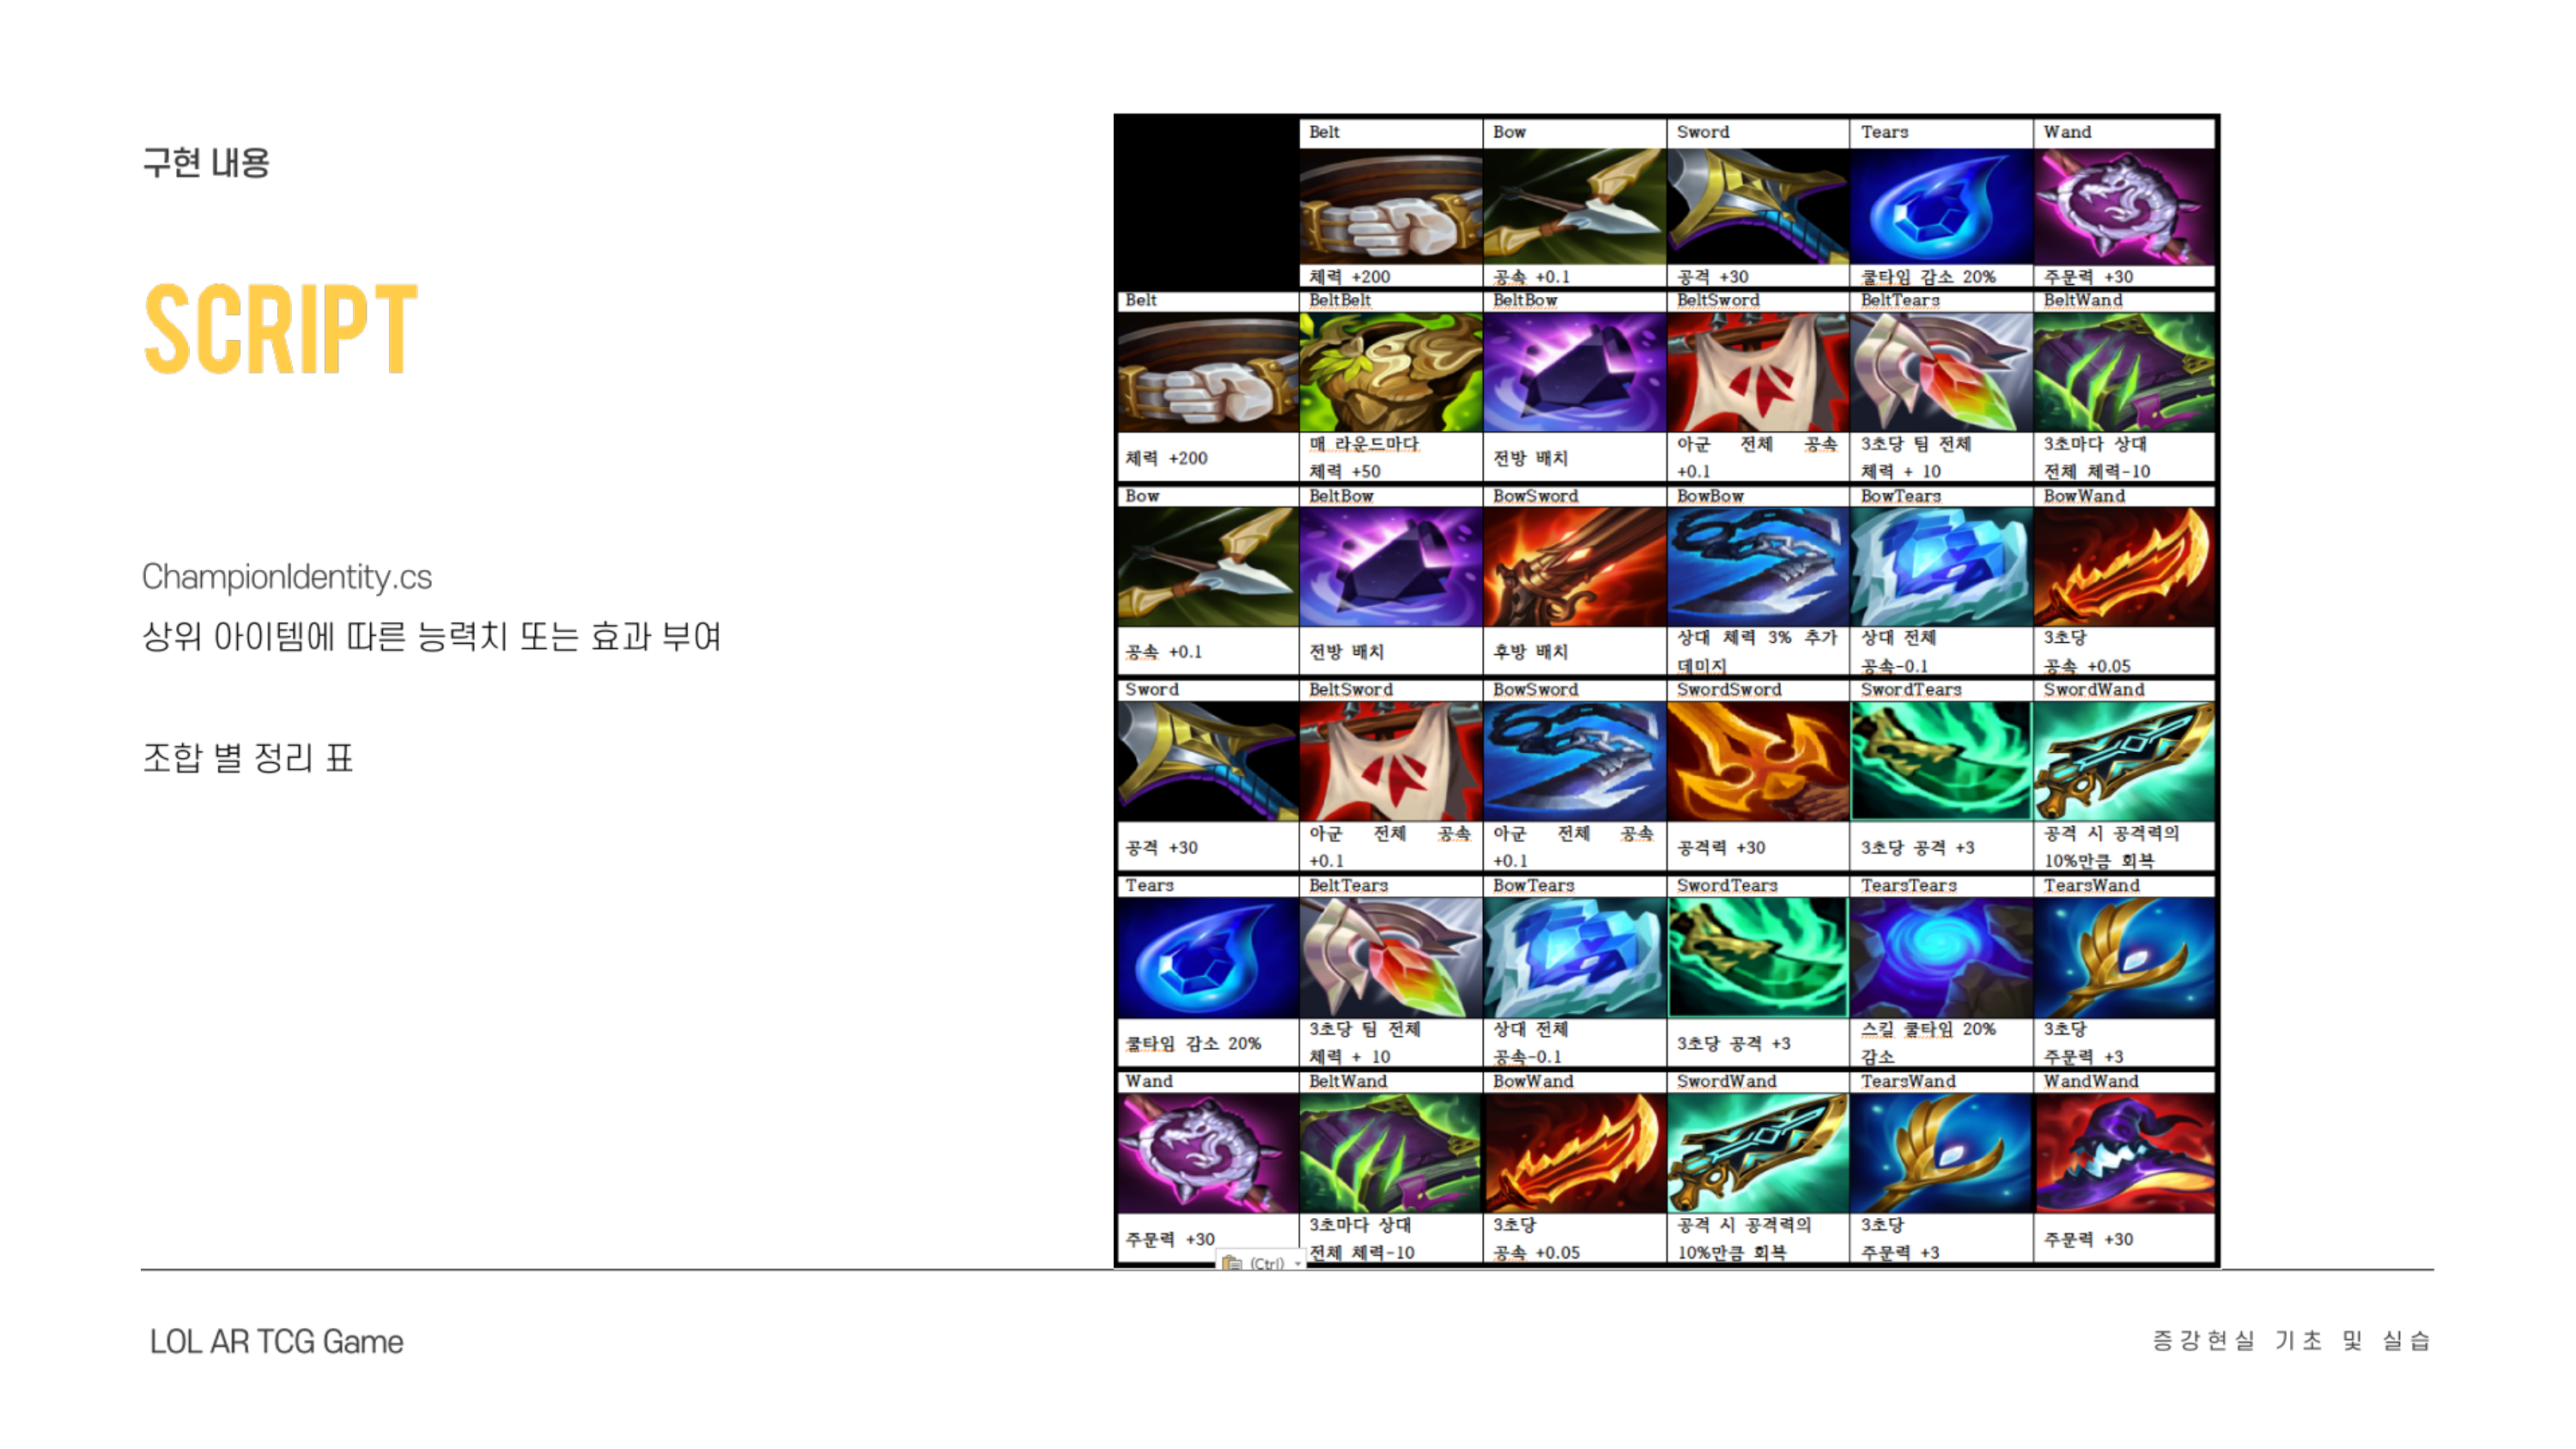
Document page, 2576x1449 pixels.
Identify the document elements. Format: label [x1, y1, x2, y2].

picture [137, 548, 738, 796]
picture [126, 239, 466, 437]
picture [1926, 1322, 2442, 1366]
picture [136, 135, 286, 200]
text_box [1114, 112, 2222, 1270]
picture [146, 1315, 420, 1378]
